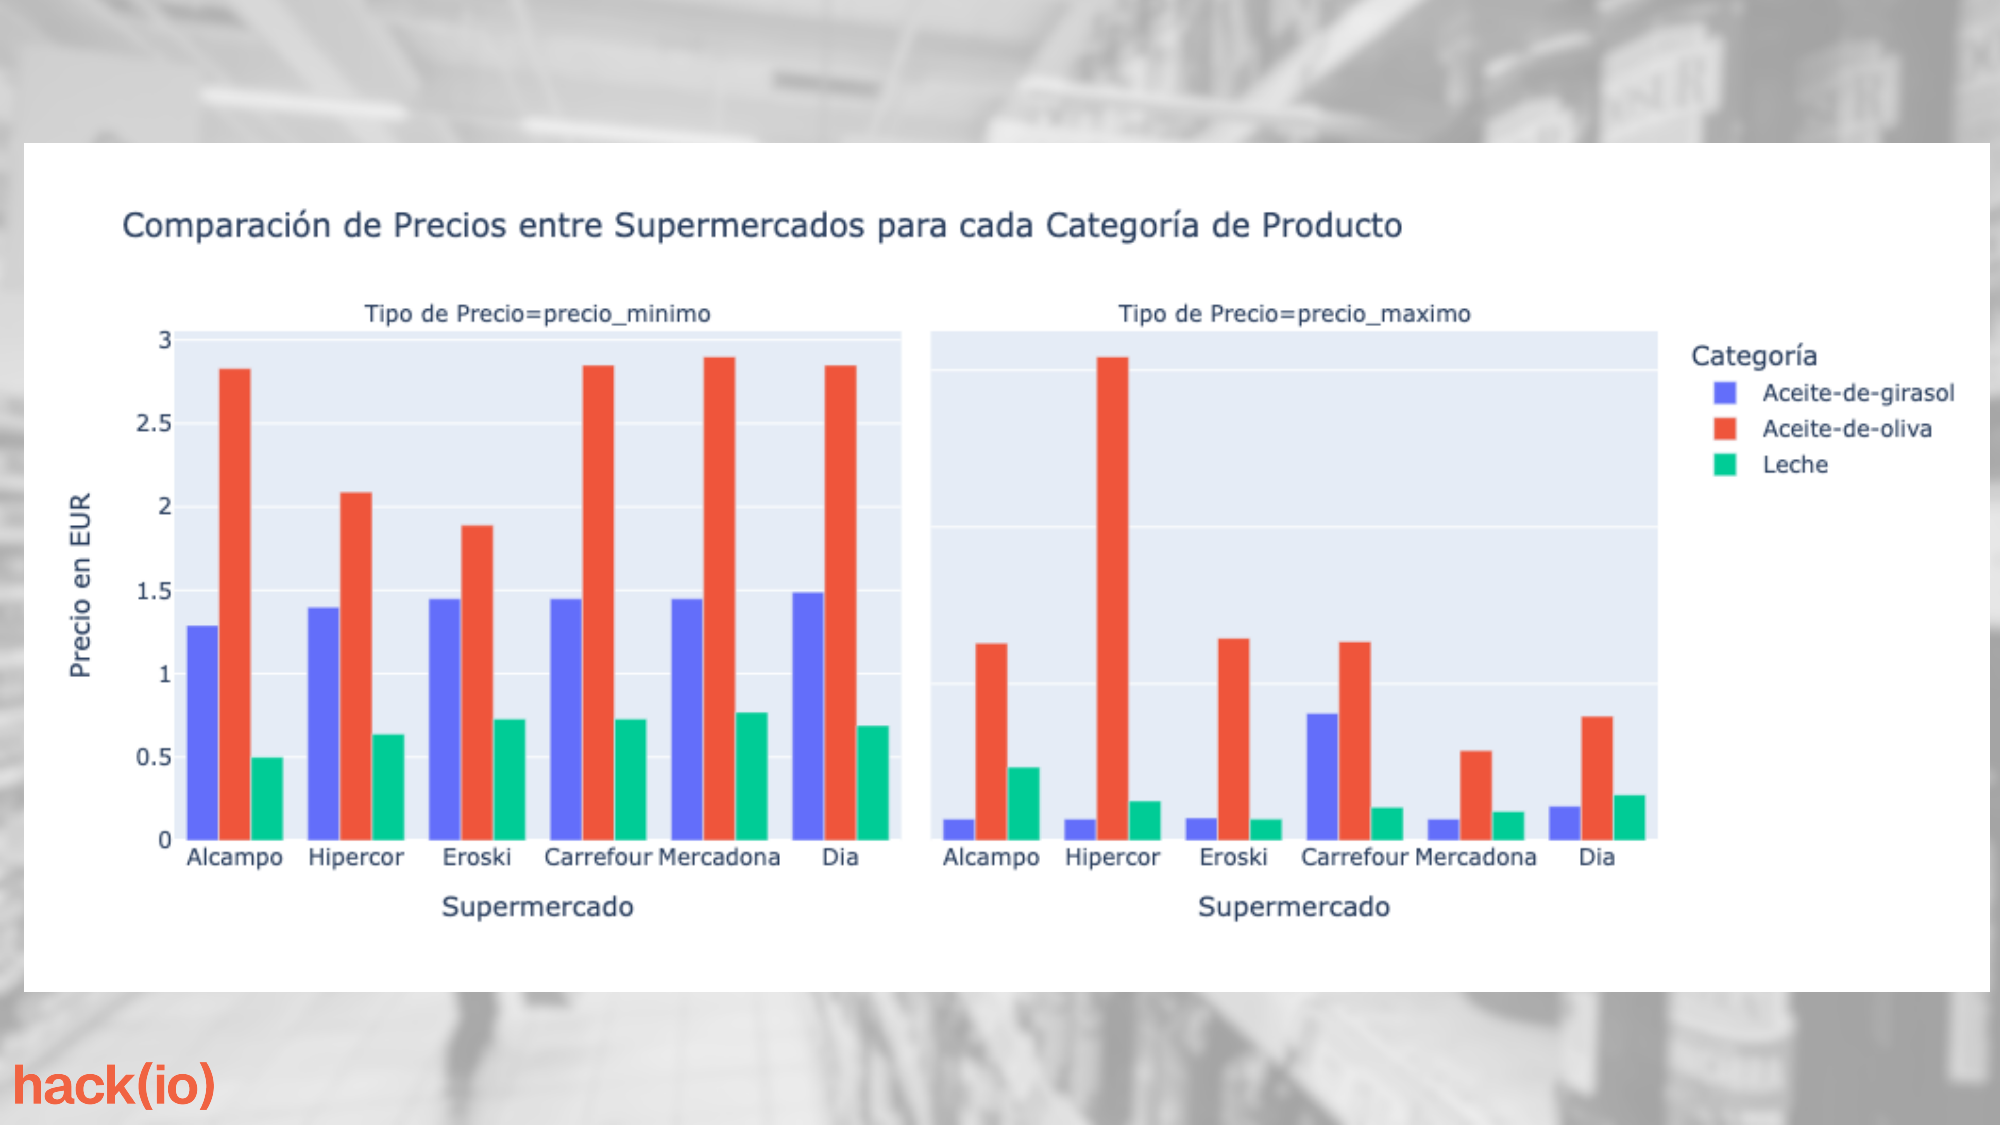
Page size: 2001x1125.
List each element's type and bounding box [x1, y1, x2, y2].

picture [24, 142, 1991, 993]
picture [15, 1062, 214, 1110]
list [0, 0, 2000, 1125]
